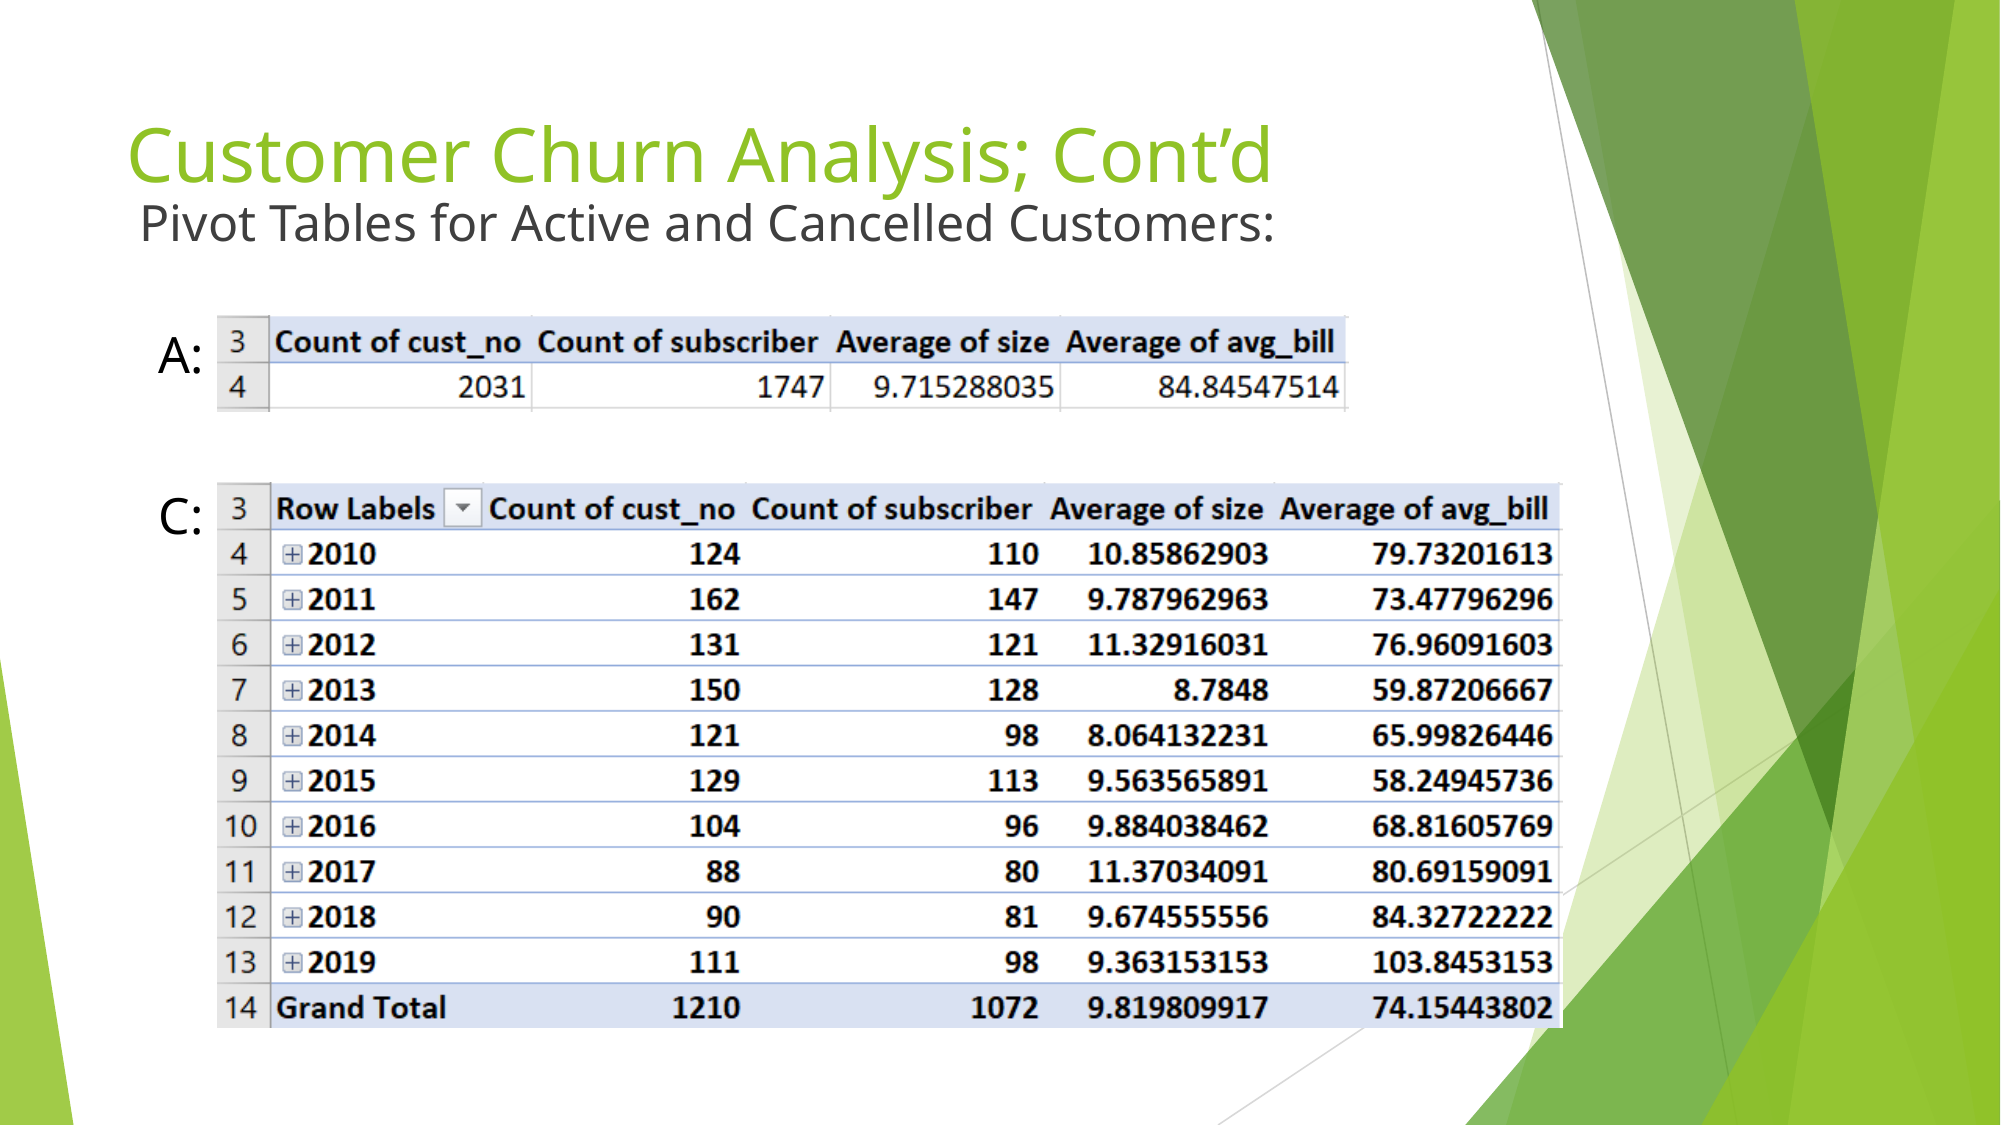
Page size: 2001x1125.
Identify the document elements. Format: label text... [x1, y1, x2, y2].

picture [216, 314, 1349, 413]
text_box C: [143, 469, 248, 523]
picture [216, 482, 1563, 1029]
text_box A: [143, 308, 248, 362]
title Customer Churn Analysis; Cont’d [111, 99, 1522, 218]
list Pivot Tables for Active and Cancelled Customers: [124, 184, 1535, 302]
